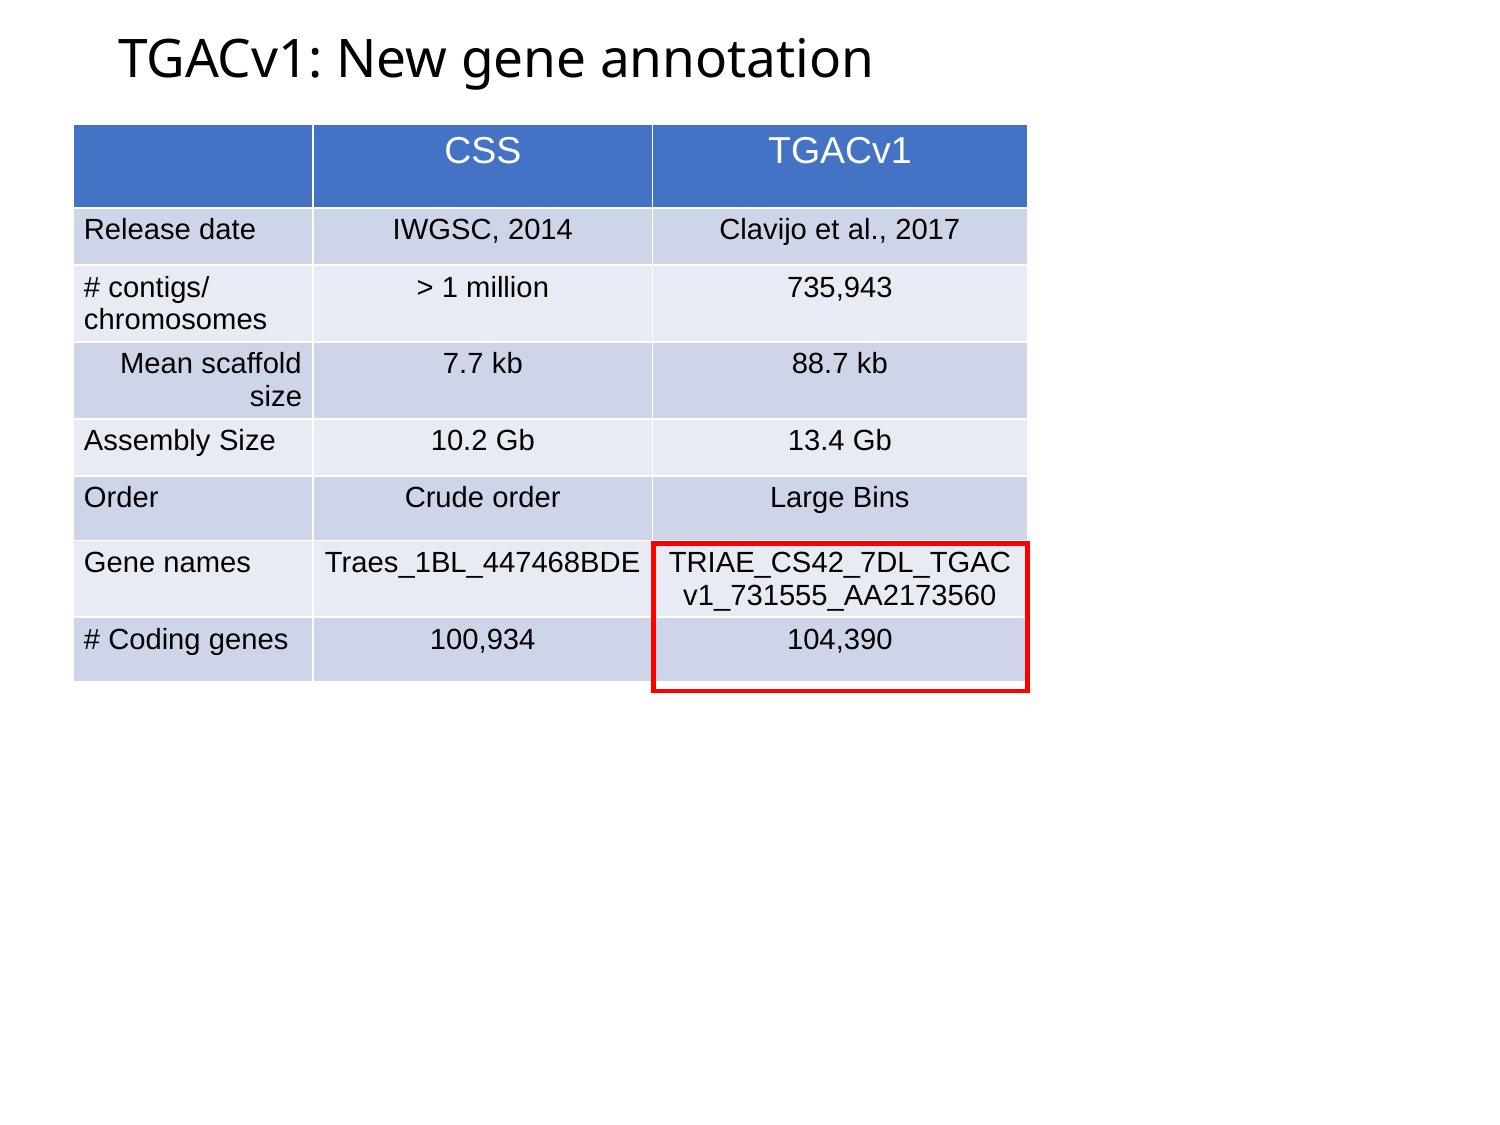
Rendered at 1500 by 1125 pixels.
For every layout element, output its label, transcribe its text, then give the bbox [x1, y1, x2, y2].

table_cell 735,943 [653, 266, 1027, 341]
table_header [74, 125, 312, 207]
text_box [652, 543, 1029, 692]
table_cell Gene names [74, 541, 312, 616]
title TGACv1: New gene annotation [103, 23, 1397, 97]
table_cell 88.7 kb [653, 343, 1027, 418]
table_cell Order [74, 477, 312, 540]
table_cell Assembly Size [74, 420, 312, 475]
table_cell # contigs/ chromosomes [74, 266, 312, 341]
table_cell Mean scaffold size [74, 343, 312, 418]
table_cell 10.2 Gb [314, 420, 652, 475]
table_cell 7.7 kb [314, 343, 652, 418]
table_header TGACv1 [653, 125, 1027, 207]
table_cell Large Bins [653, 477, 1027, 540]
table_cell Release date [74, 209, 312, 264]
table_cell Traes_1BL_447468BDE [314, 541, 652, 616]
table_cell Crude order [314, 477, 652, 540]
table_cell > 1 million [314, 266, 652, 341]
table_cell Clavijo et al., 2017 [653, 209, 1027, 264]
table_cell 100,934 [314, 618, 652, 681]
table_cell 13.4 Gb [653, 420, 1027, 475]
table_cell # Coding genes [74, 618, 312, 681]
table_header CSS [314, 125, 652, 207]
table_cell IWGSC, 2014 [314, 209, 652, 264]
